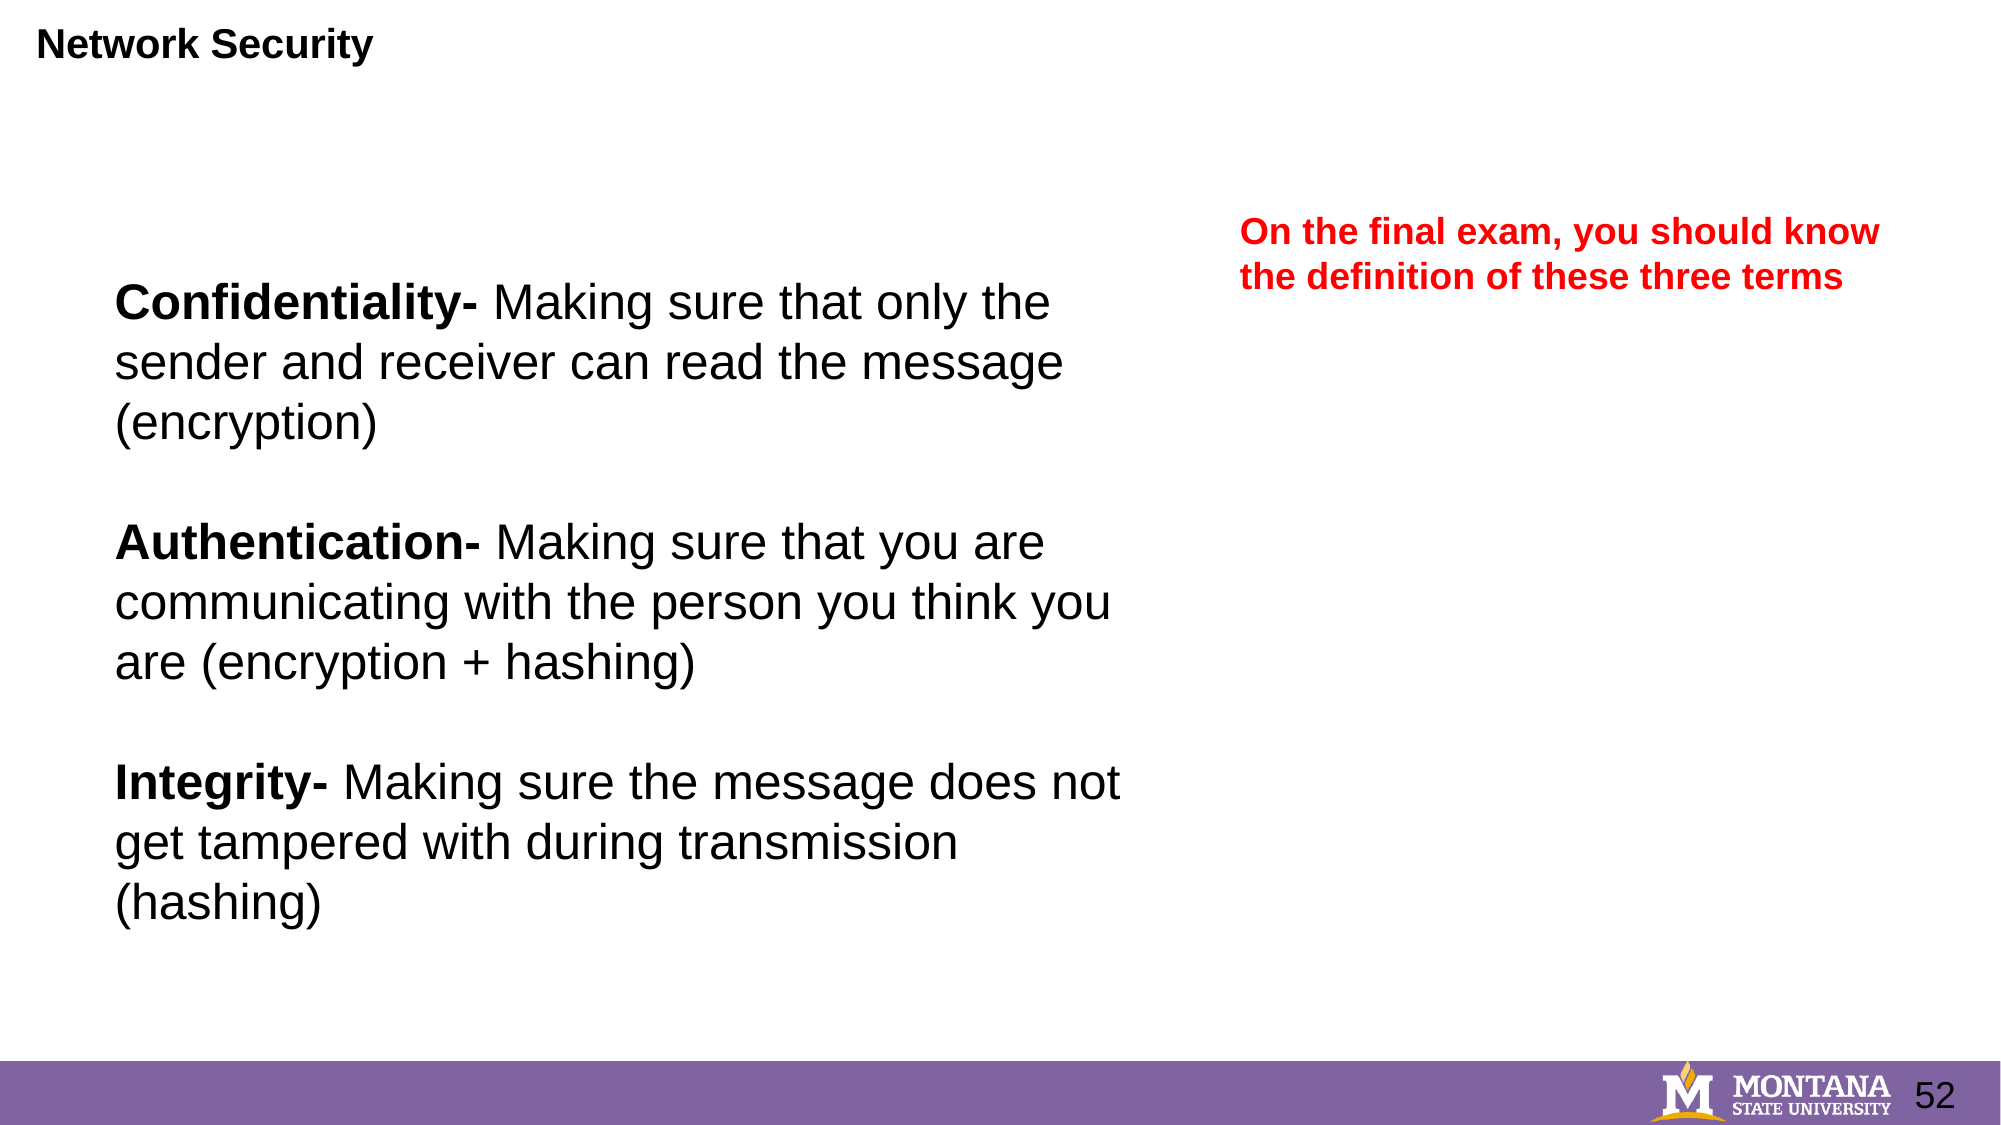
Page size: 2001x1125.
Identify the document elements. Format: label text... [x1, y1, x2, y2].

title Network Security [0, 1, 923, 205]
text_box On the final exam, you should know the definition of these three terms [1224, 199, 1938, 305]
slide_number 52 [1887, 1072, 1994, 1125]
text_box Confidentiality- Making sure that only the sender and receiver can read the message (encryption) Authentication- Making sure that you are communicating with the person you think you are (encryption + hashing) Integrity- Making sure the message does not get tampered with during transmission (hashing) [99, 262, 1150, 938]
picture [1650, 1060, 1891, 1122]
